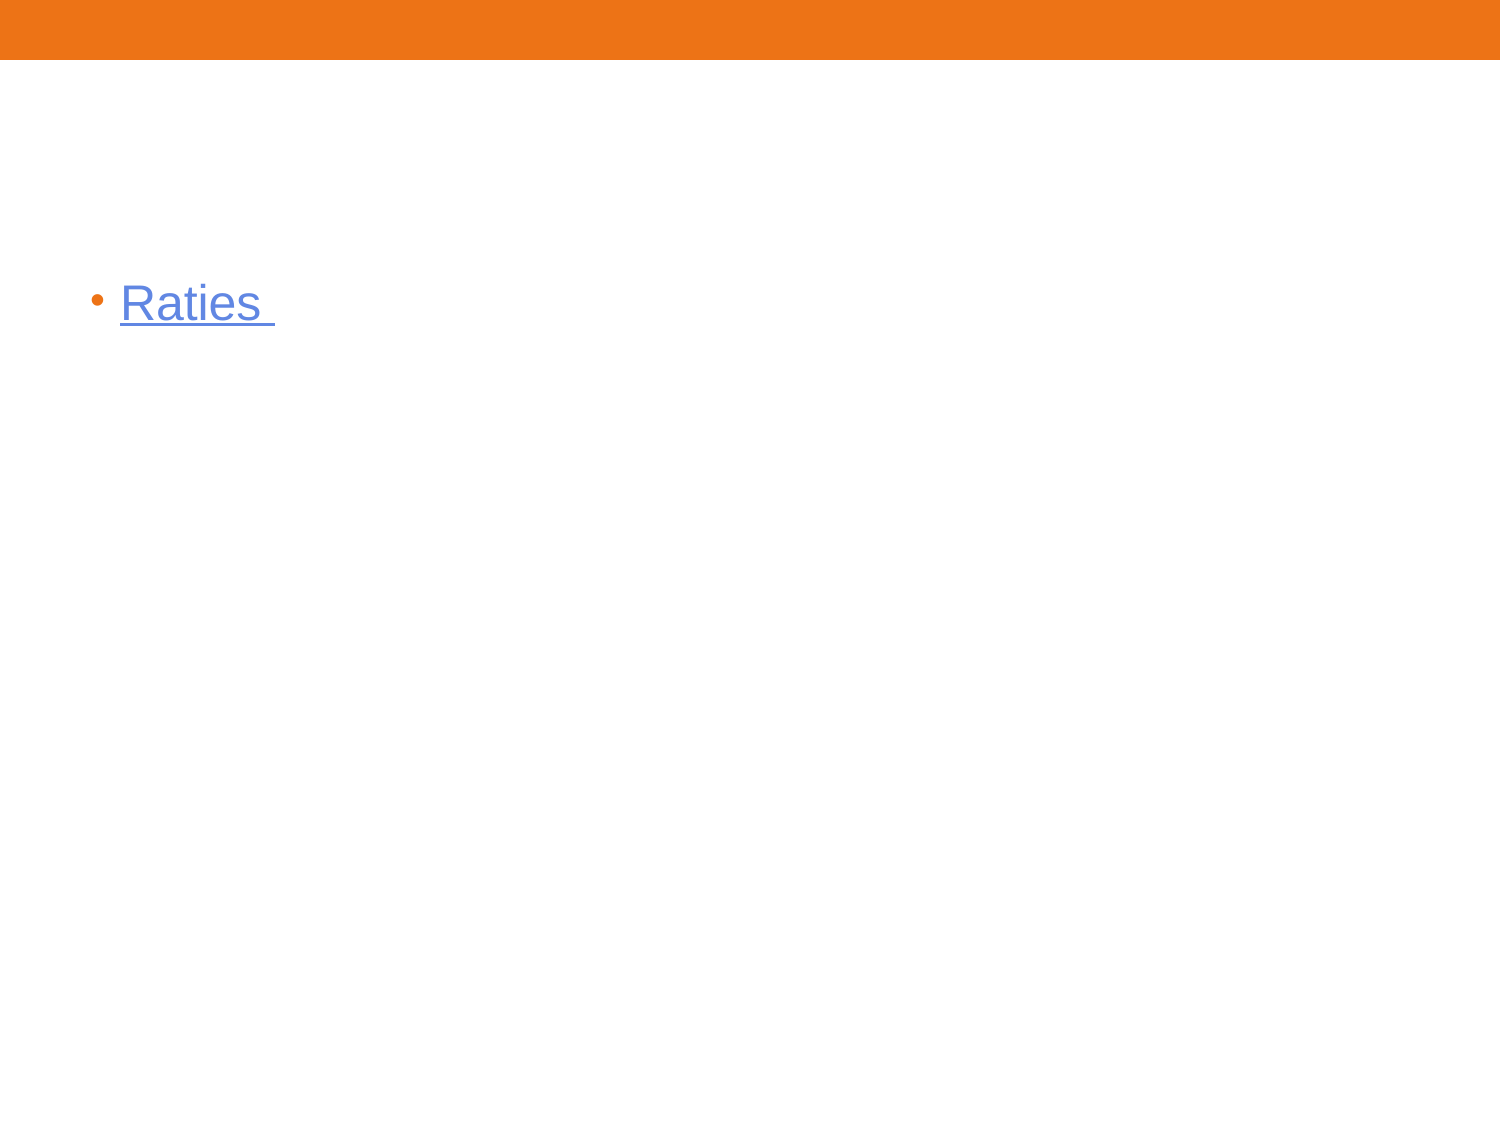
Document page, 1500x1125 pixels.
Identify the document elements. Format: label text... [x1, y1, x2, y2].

list Raties [75, 262, 1425, 1063]
